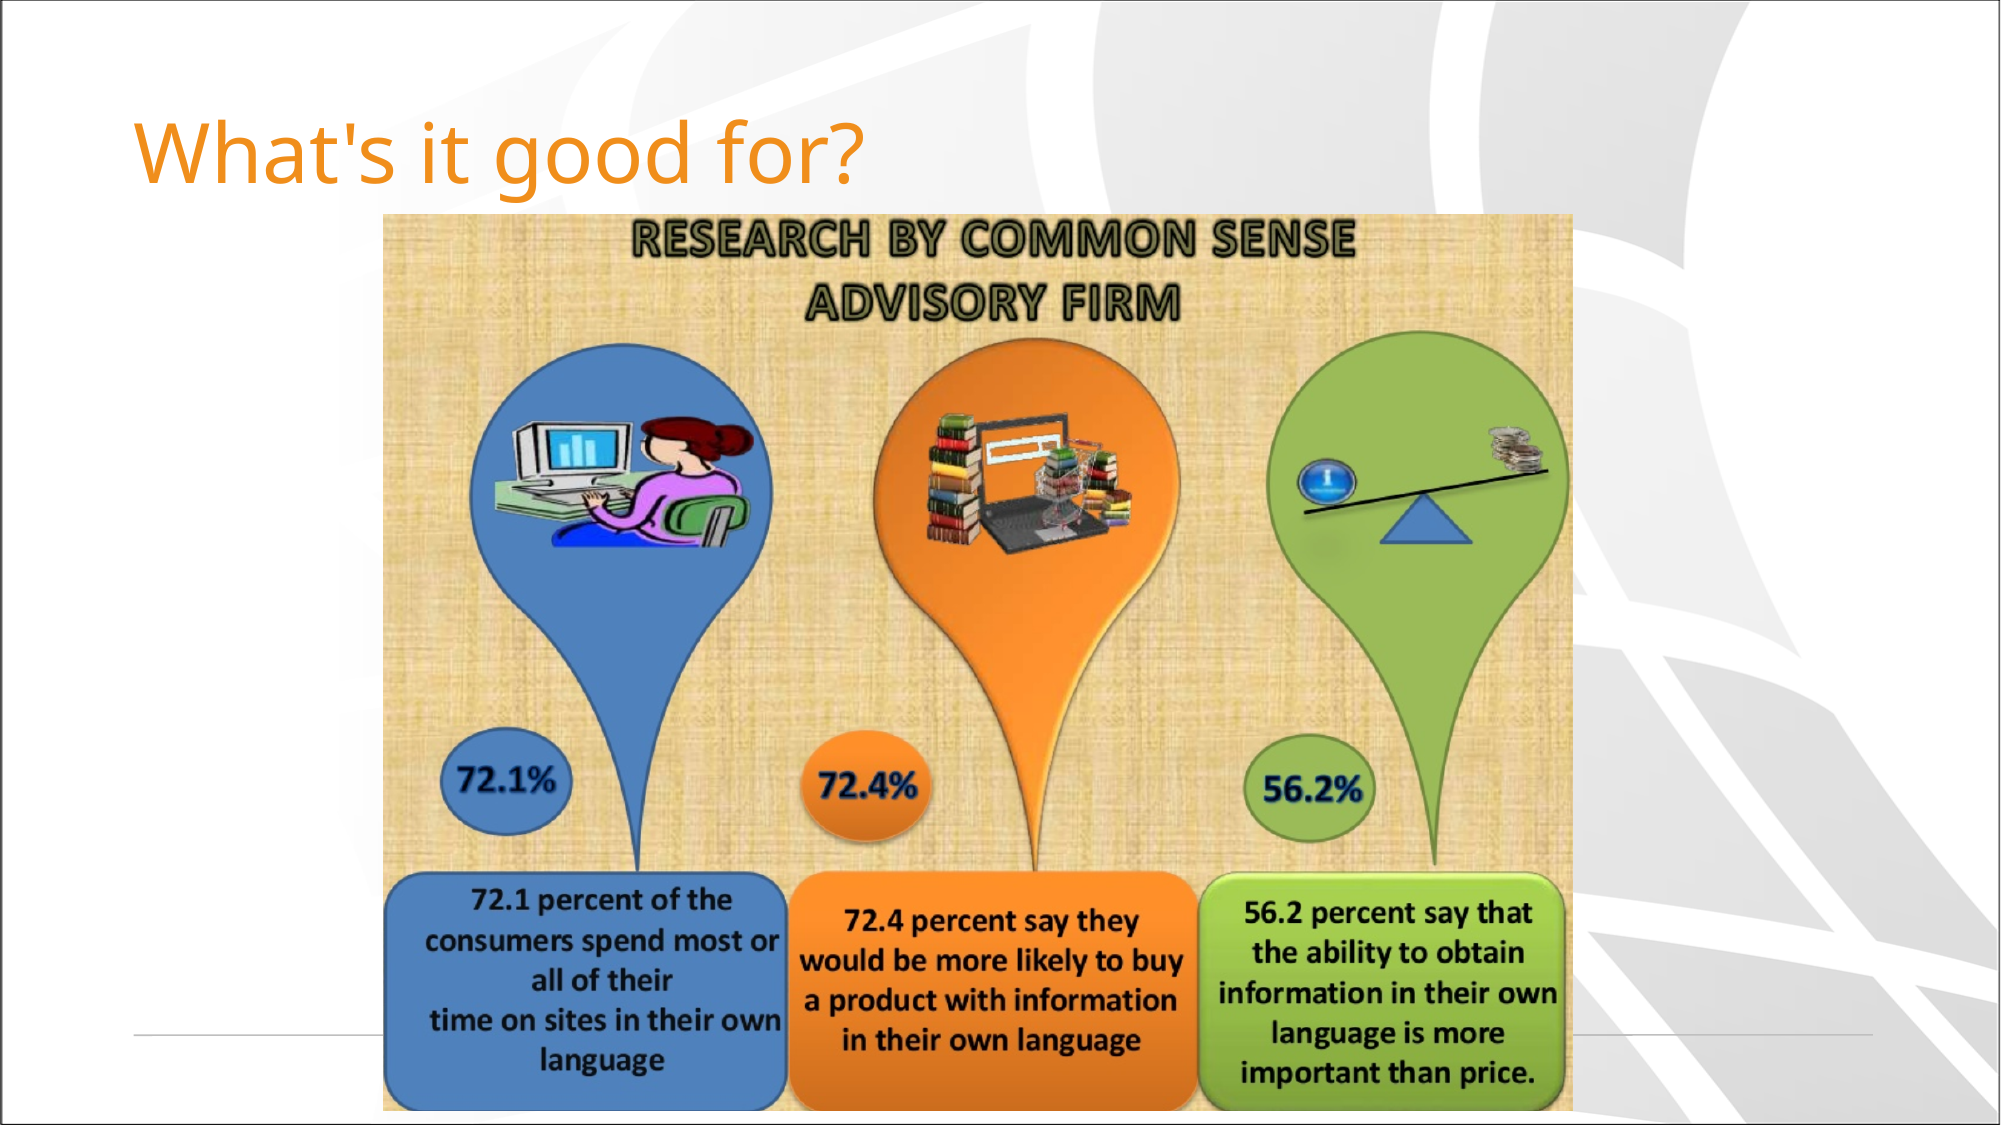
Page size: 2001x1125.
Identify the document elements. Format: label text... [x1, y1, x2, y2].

picture [0, 0, 2001, 1125]
text_box What's it good for? [133, 90, 1882, 208]
